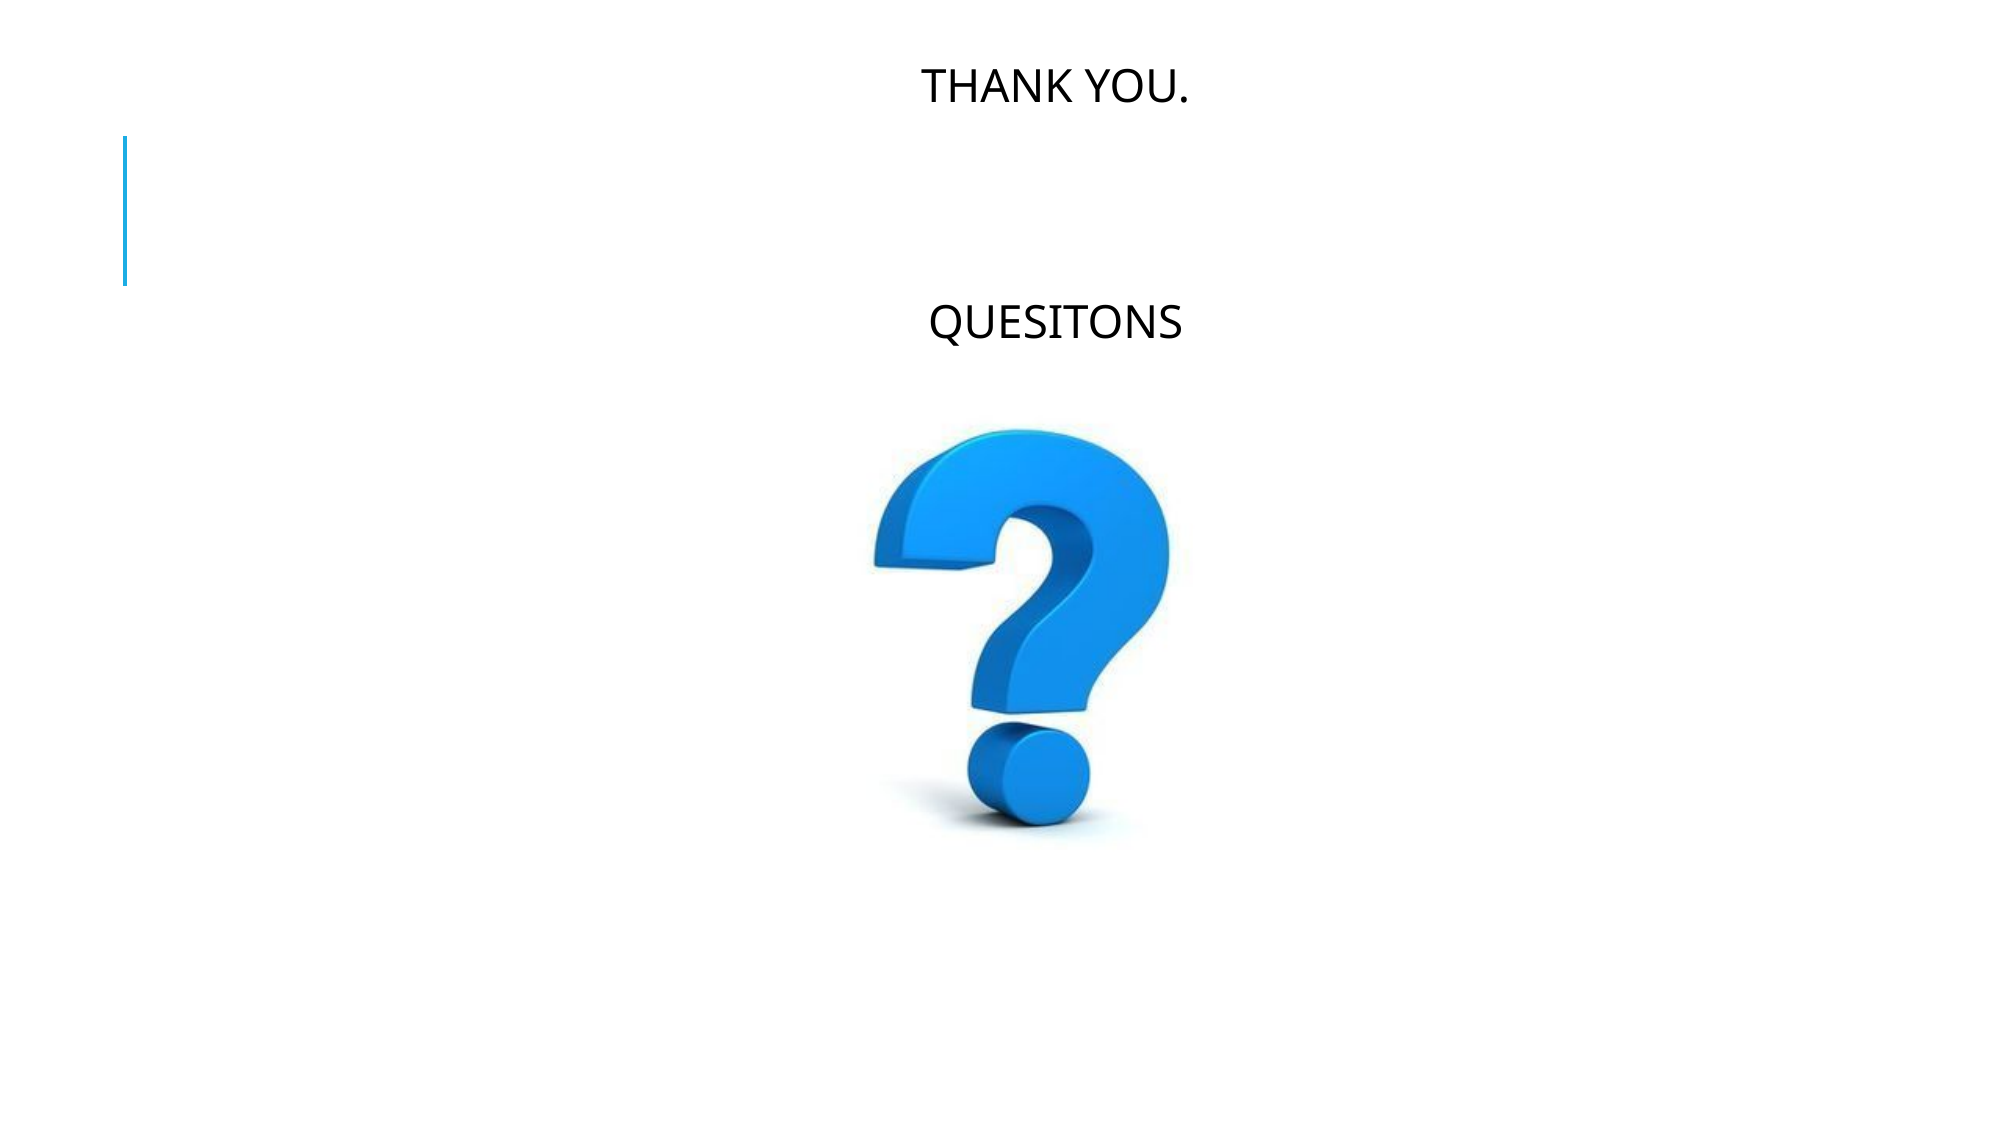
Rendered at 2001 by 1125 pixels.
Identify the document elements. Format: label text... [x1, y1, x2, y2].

list THANK YOU. QUESITONS [343, 55, 1754, 1004]
picture [792, 374, 1258, 876]
